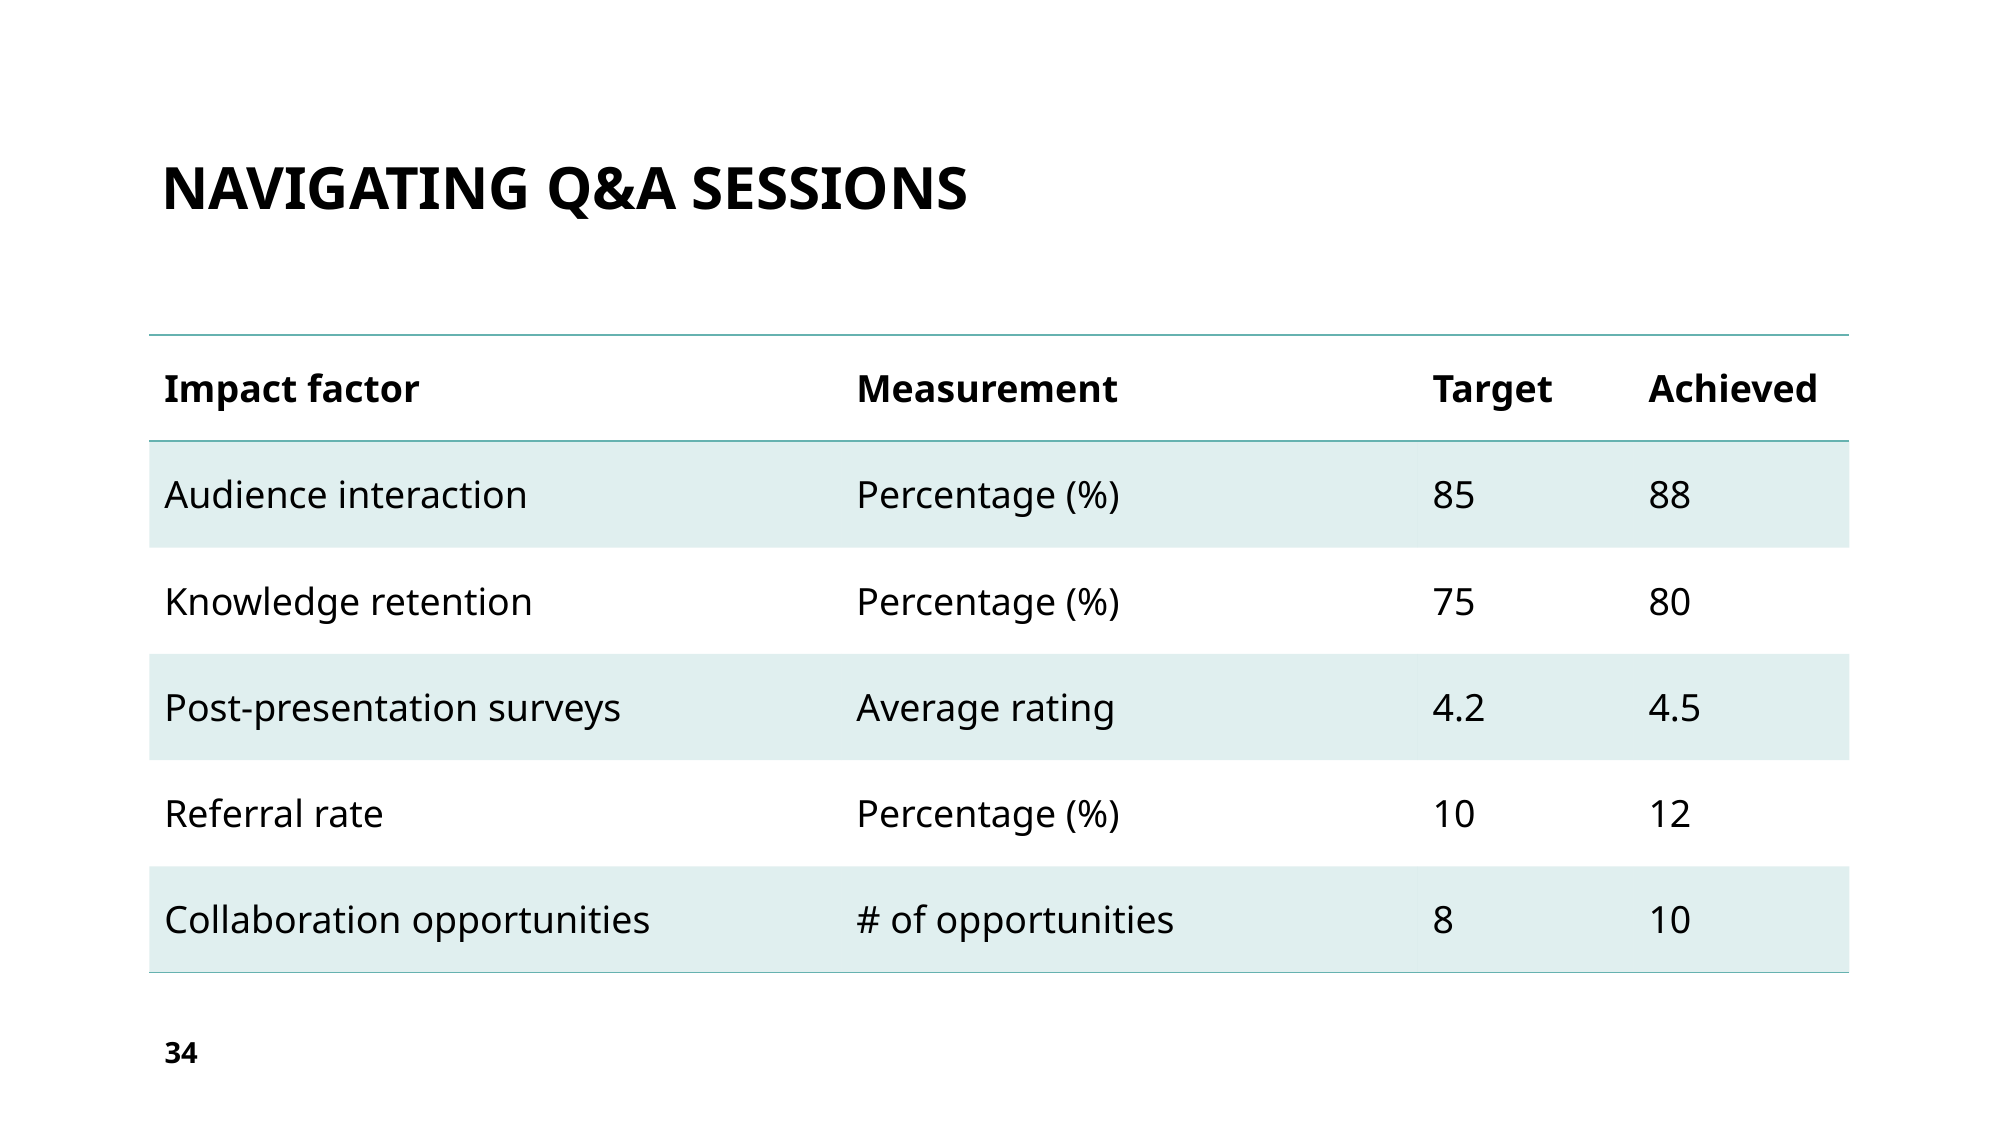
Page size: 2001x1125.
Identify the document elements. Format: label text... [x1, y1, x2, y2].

table_cell 8 [1418, 866, 1634, 972]
slide_number 34 [149, 1024, 588, 1085]
table_cell Post-presentation surveys [149, 654, 842, 760]
table_cell Audience interaction [149, 442, 842, 548]
table_cell 88 [1634, 442, 1849, 548]
table_cell 10 [1418, 760, 1634, 866]
title Navigating Q&A sessions [146, 11, 1854, 230]
table_cell Knowledge retention [149, 548, 842, 654]
table_cell 4.2 [1418, 654, 1634, 760]
table_cell Percentage (%) [842, 442, 1418, 548]
table_header Impact factor [149, 336, 842, 440]
table_cell 12 [1634, 760, 1849, 866]
table_cell Collaboration opportunities [149, 866, 842, 972]
table_cell Percentage (%) [842, 760, 1418, 866]
table_header Achieved [1634, 336, 1849, 440]
table_cell 4.5 [1634, 654, 1849, 760]
table_cell Percentage (%) [842, 548, 1418, 654]
table_cell 85 [1418, 442, 1634, 548]
table_cell 80 [1634, 548, 1849, 654]
table_cell 75 [1418, 548, 1634, 654]
table_cell 10 [1634, 866, 1849, 972]
table_header Target [1418, 336, 1634, 440]
table_cell # of opportunities [842, 866, 1418, 972]
table_header Measurement [842, 336, 1418, 440]
table_cell Average rating [842, 654, 1418, 760]
table_cell Referral rate [149, 760, 842, 866]
